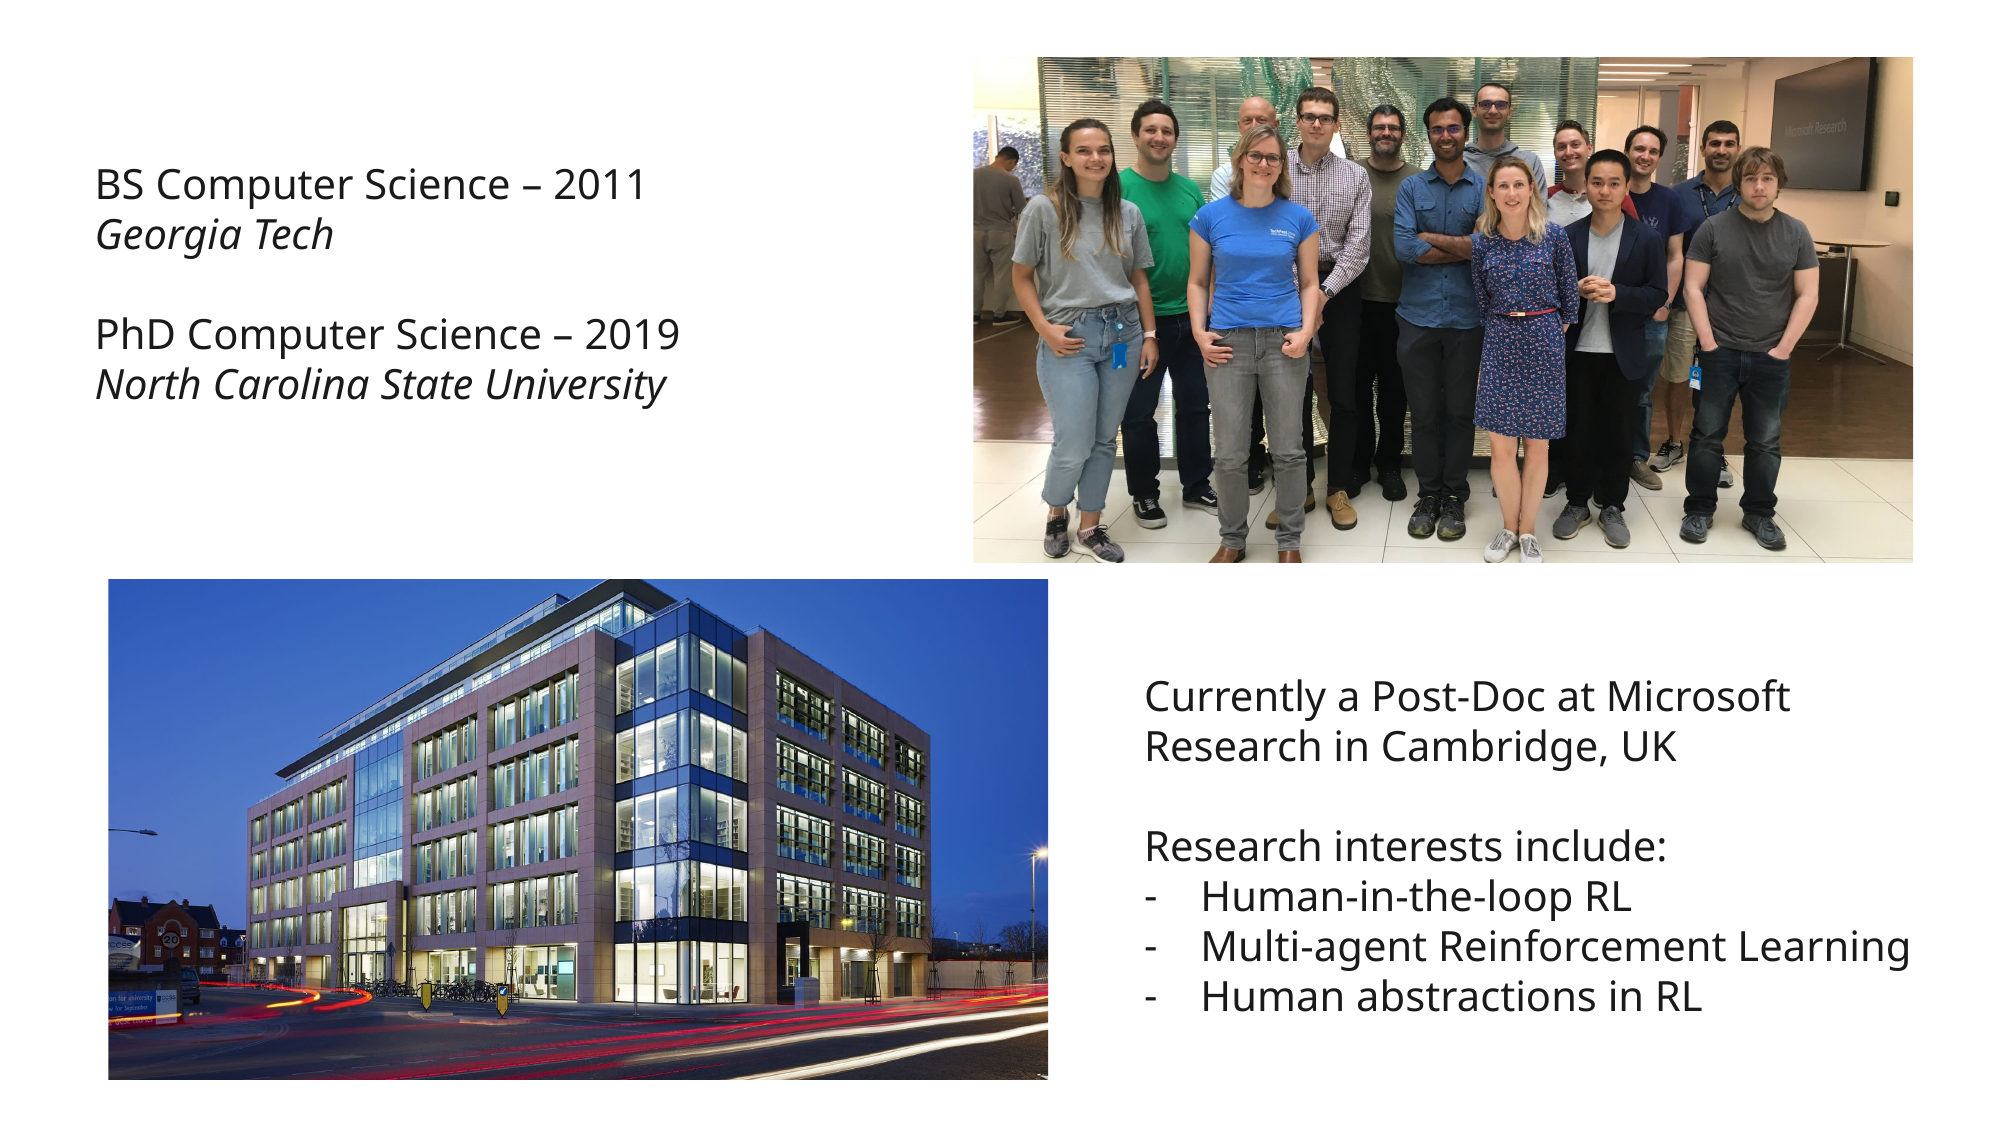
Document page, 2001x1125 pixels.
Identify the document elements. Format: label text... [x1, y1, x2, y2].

text_box BS Computer Science – 2011 Georgia Tech PhD Computer Science – 2019 North Carolina State University [94, 157, 681, 408]
text_box Currently a Post-Doc at Microsoft Research in Cambridge, UK Research interests include: Human-in-the-loop RL Multi-agent Reinforcement Learning Human abstractions in RL [1144, 669, 1914, 1020]
picture [973, 57, 1914, 563]
picture [108, 579, 1049, 1080]
